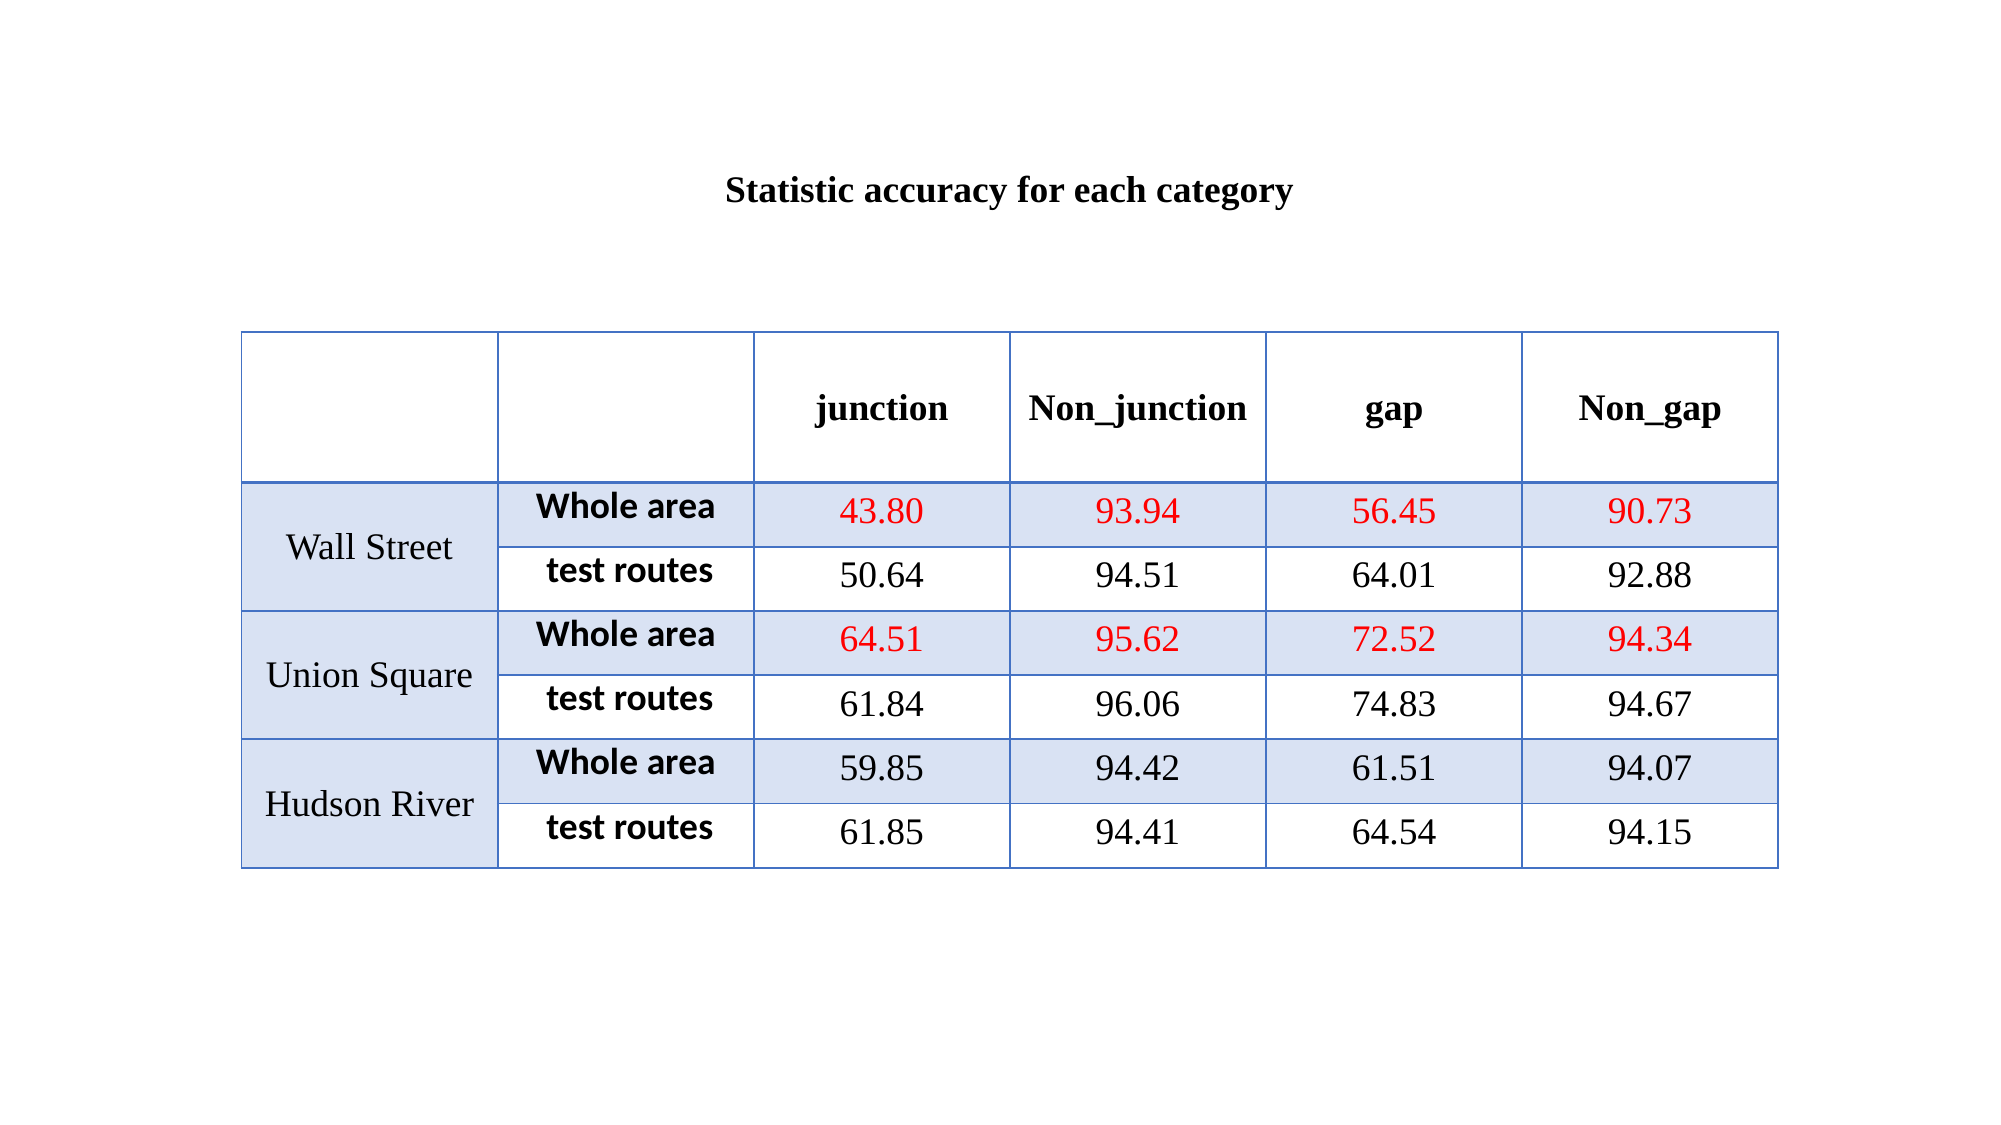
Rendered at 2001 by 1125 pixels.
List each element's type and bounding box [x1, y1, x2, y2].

table_cell [1011, 484, 1265, 546]
table_header [499, 333, 753, 481]
table_header [1267, 333, 1521, 481]
table_cell [499, 804, 753, 867]
table_cell [1267, 484, 1521, 546]
table_header [1523, 333, 1777, 481]
table_header [1011, 333, 1265, 481]
table_cell [1267, 548, 1521, 610]
table_cell [499, 740, 753, 803]
table_cell [1267, 804, 1521, 867]
table_header [755, 333, 1009, 481]
table_cell [1011, 612, 1265, 674]
table_cell [755, 804, 1009, 867]
table_cell [1267, 676, 1521, 738]
table_cell [1011, 804, 1265, 867]
table_cell [1267, 612, 1521, 674]
table_cell [1011, 548, 1265, 610]
table_cell [755, 740, 1009, 803]
table_header [242, 333, 497, 481]
table_cell [499, 548, 753, 610]
table_cell [755, 612, 1009, 674]
table_cell [242, 740, 497, 867]
table_cell [1523, 484, 1777, 546]
table_cell [1523, 804, 1777, 867]
table_cell [499, 612, 753, 674]
table_cell [499, 484, 753, 546]
table_cell [1011, 676, 1265, 738]
table_cell [242, 484, 497, 610]
table_cell [755, 484, 1009, 546]
table_cell [1267, 740, 1521, 803]
table_cell [755, 548, 1009, 610]
table_cell [1523, 548, 1777, 610]
table_cell [1011, 740, 1265, 803]
text_box [677, 157, 1343, 217]
table_cell [1523, 676, 1777, 738]
table_cell [1523, 740, 1777, 803]
table_cell [499, 676, 753, 738]
table_cell [242, 612, 497, 738]
table_cell [755, 676, 1009, 738]
table_cell [1523, 612, 1777, 674]
